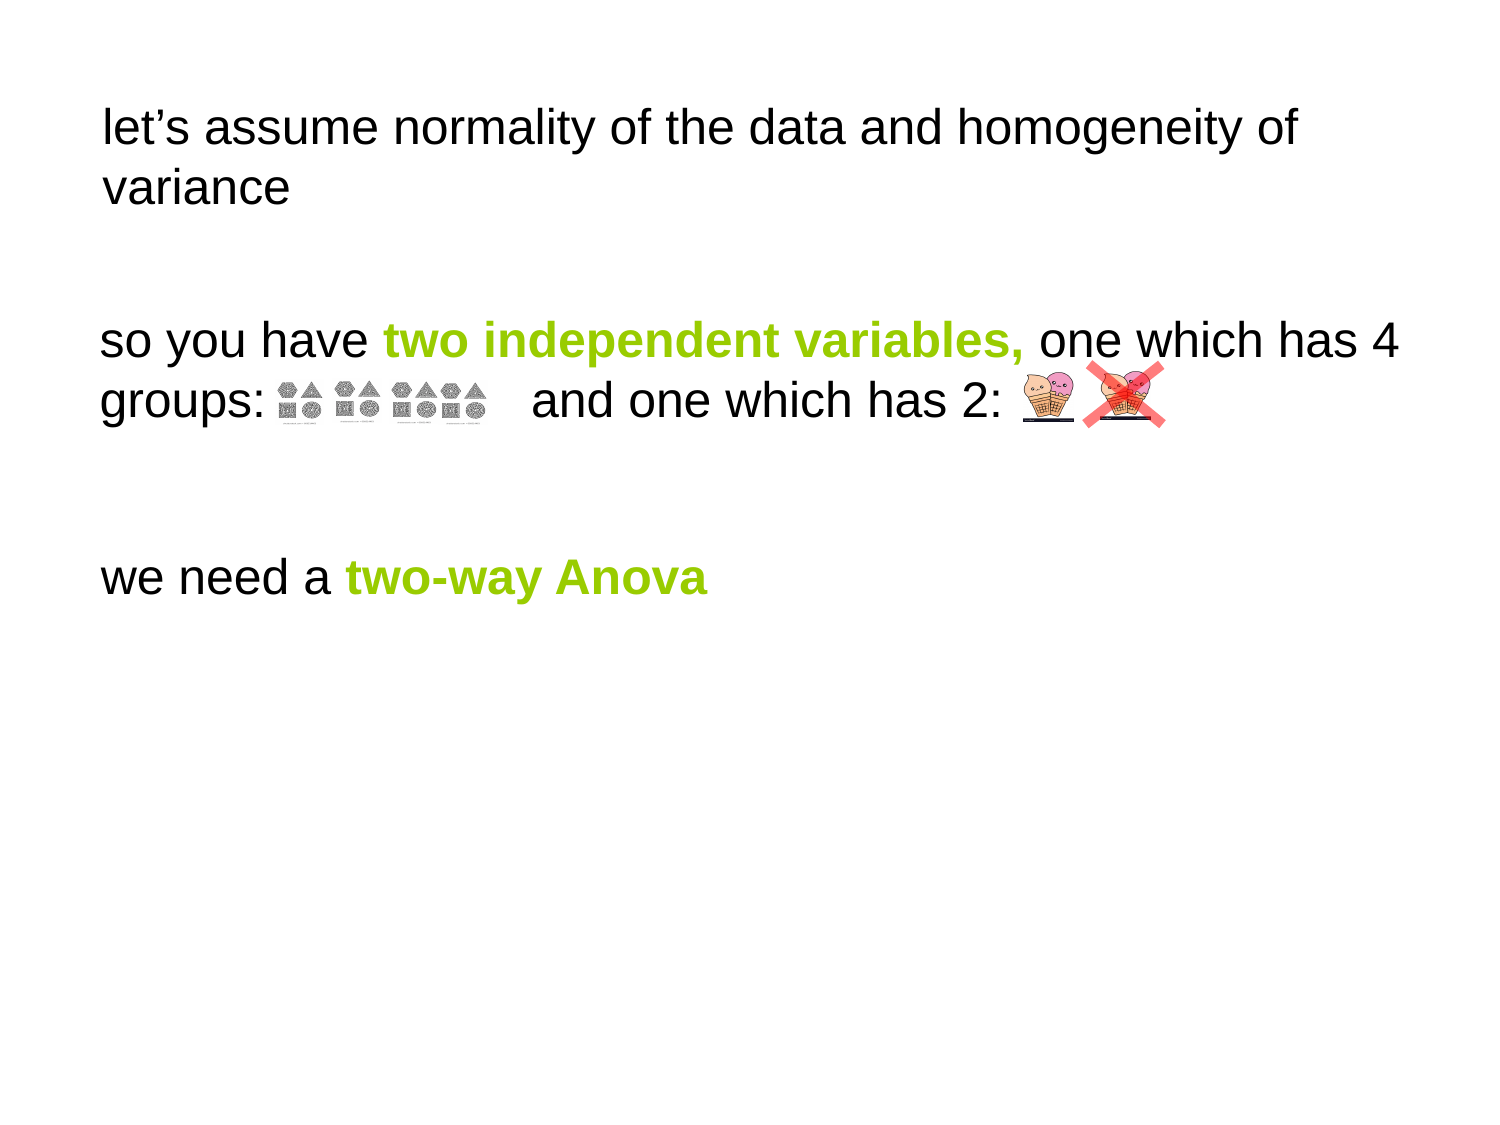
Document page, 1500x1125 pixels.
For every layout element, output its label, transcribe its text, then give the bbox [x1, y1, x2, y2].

text_box we need a two-way Anova [86, 537, 1389, 613]
text_box let’s assume normality of the data and homogeneity of variance [87, 87, 1388, 223]
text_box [84, 299, 1438, 437]
